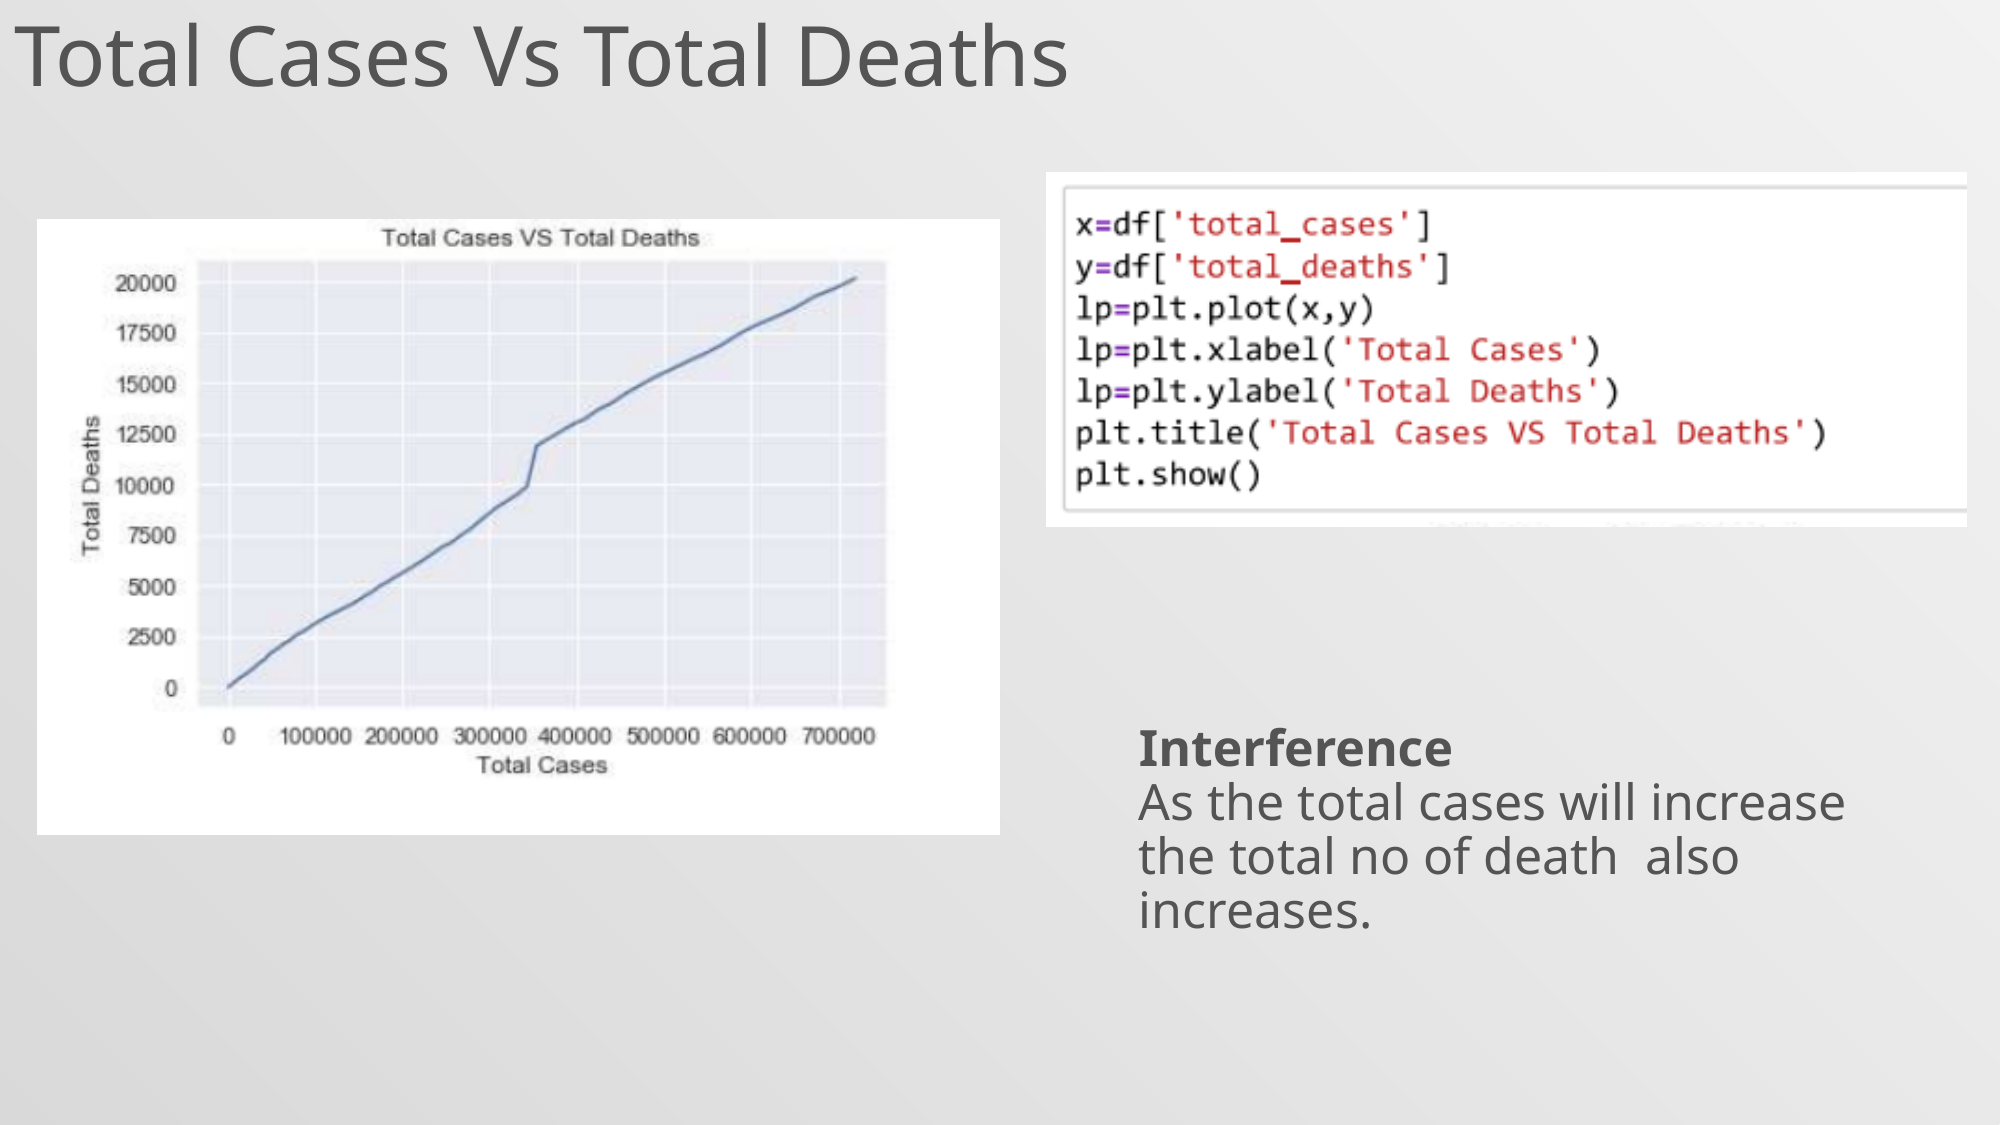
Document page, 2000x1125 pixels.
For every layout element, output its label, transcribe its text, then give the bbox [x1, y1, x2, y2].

picture [37, 219, 1000, 835]
picture [1046, 172, 1967, 528]
text_box Total Cases Vs Total Deaths [0, 7, 2000, 113]
text_box Interference As the total cases will increase the total no of death also increases. [1124, 715, 1951, 947]
